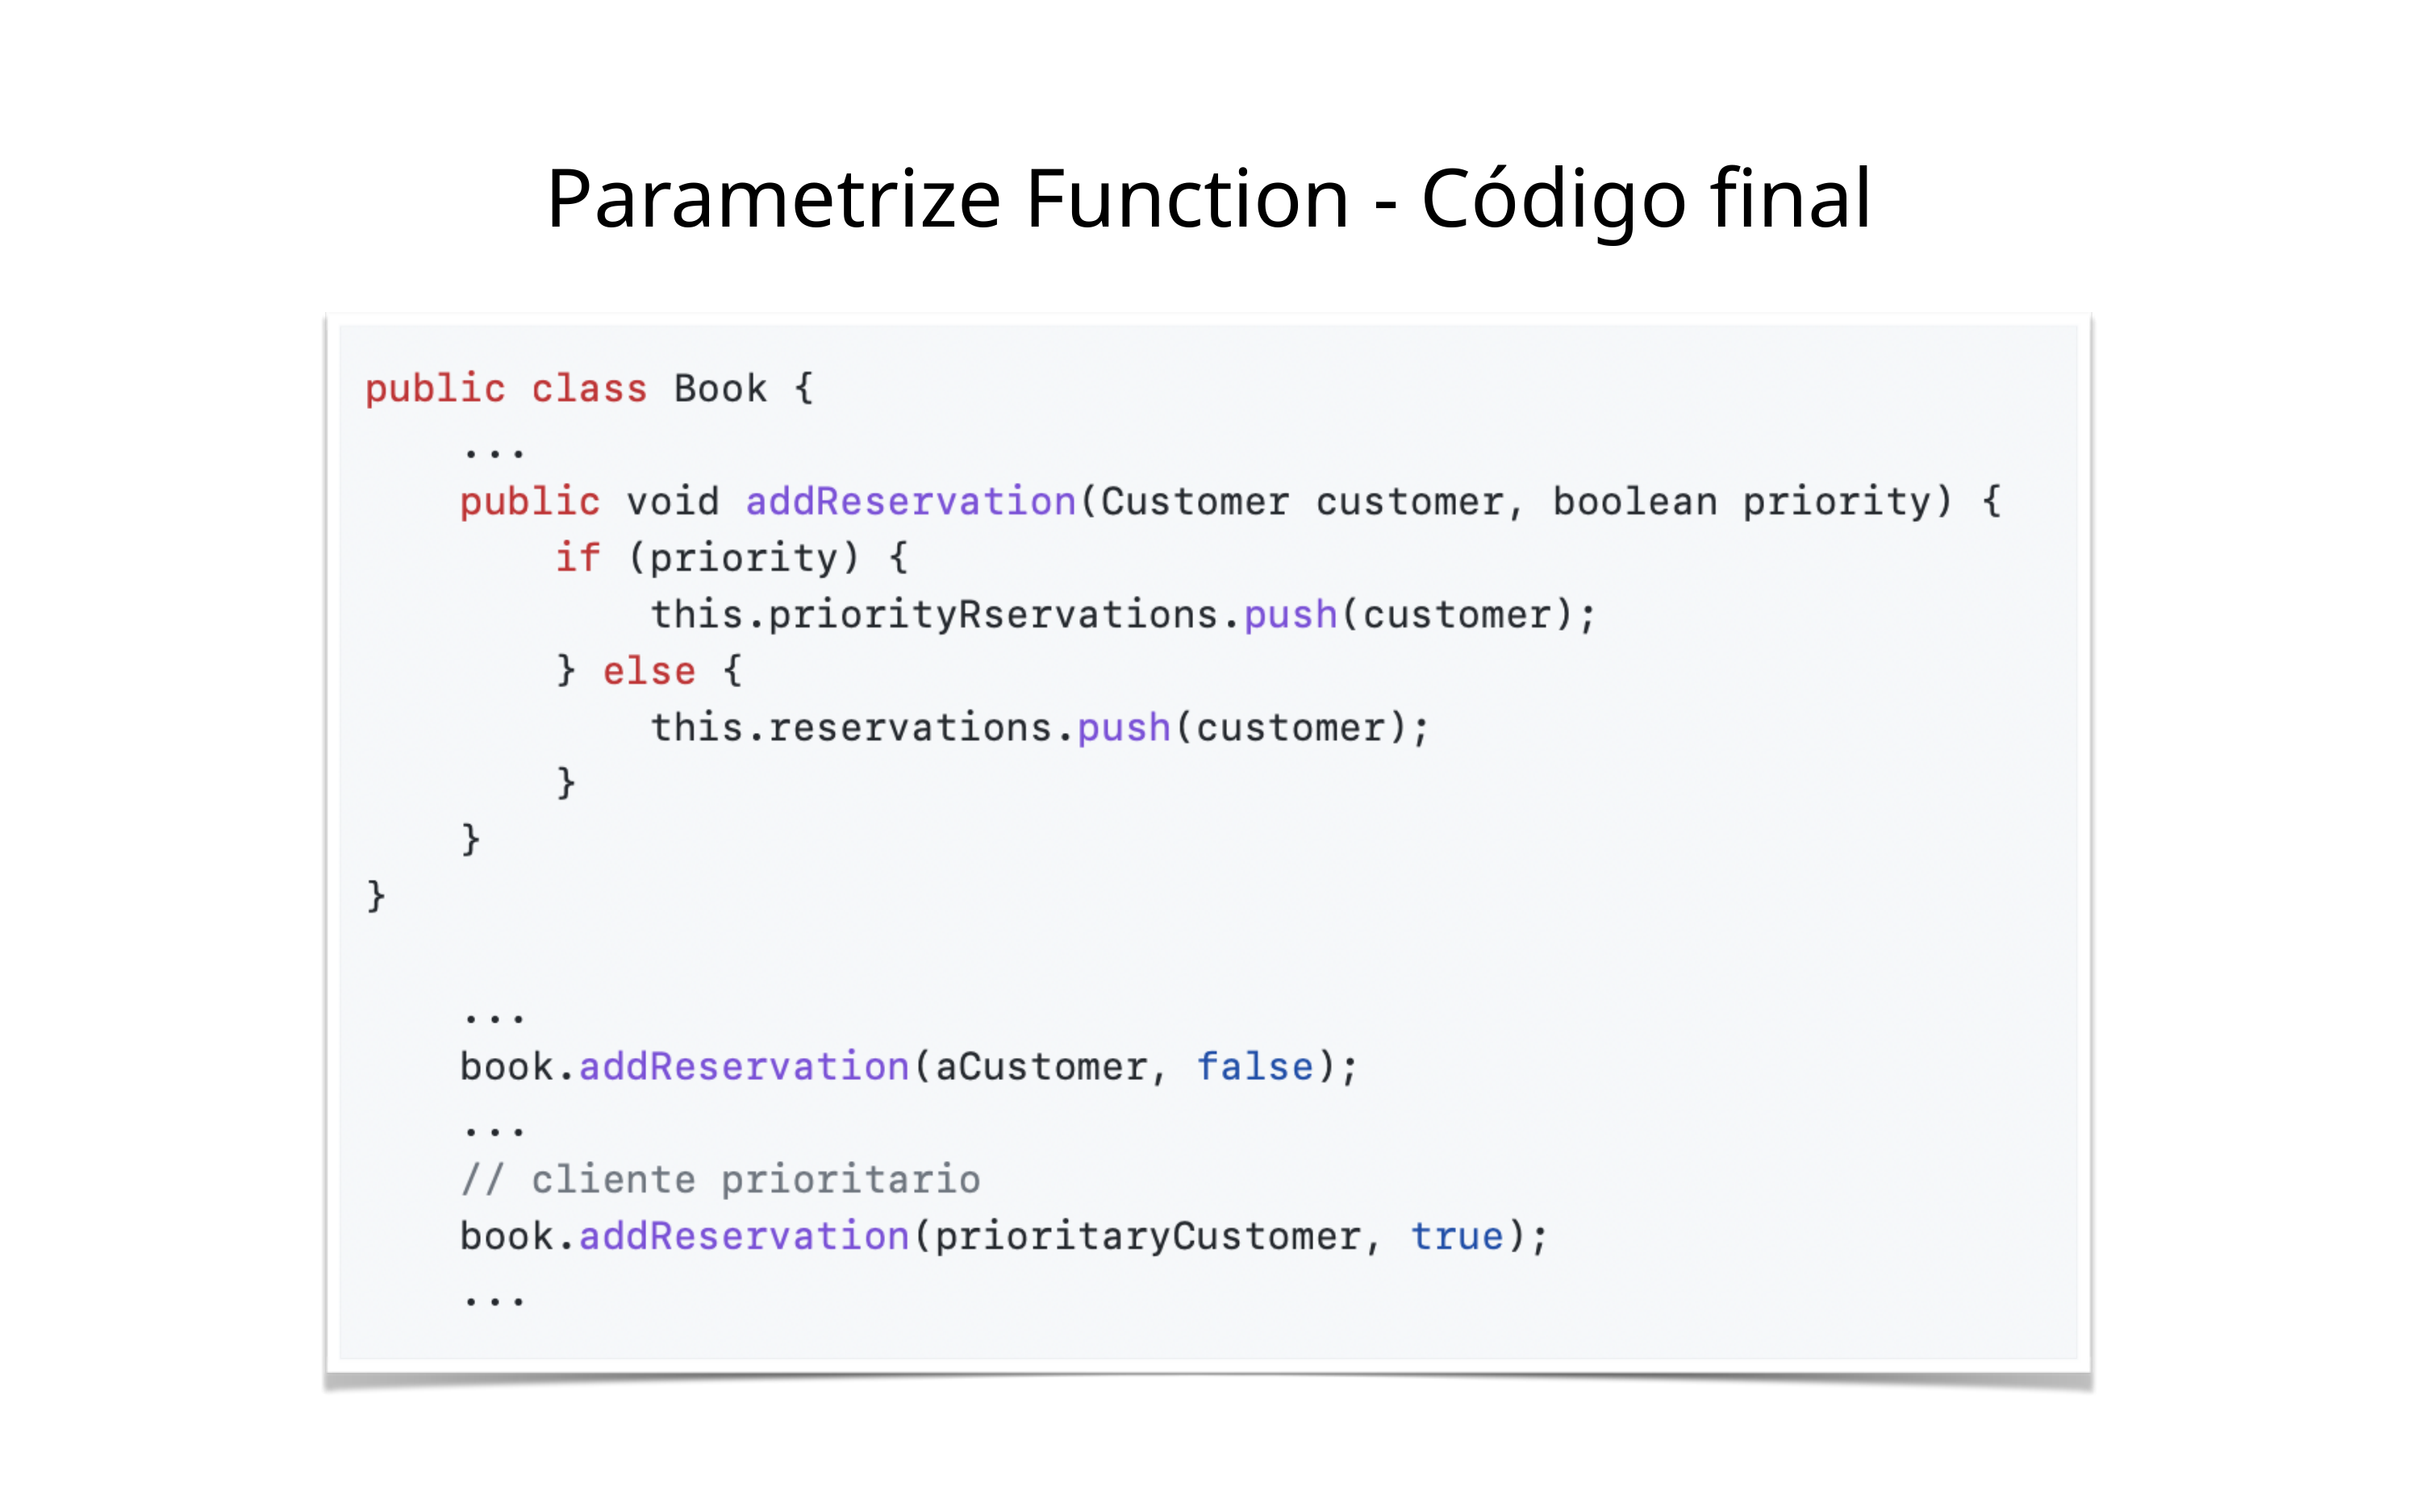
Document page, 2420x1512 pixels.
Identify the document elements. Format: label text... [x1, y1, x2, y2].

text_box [321, 312, 2099, 1399]
title Parametrize Function - Código final [440, 127, 1980, 263]
